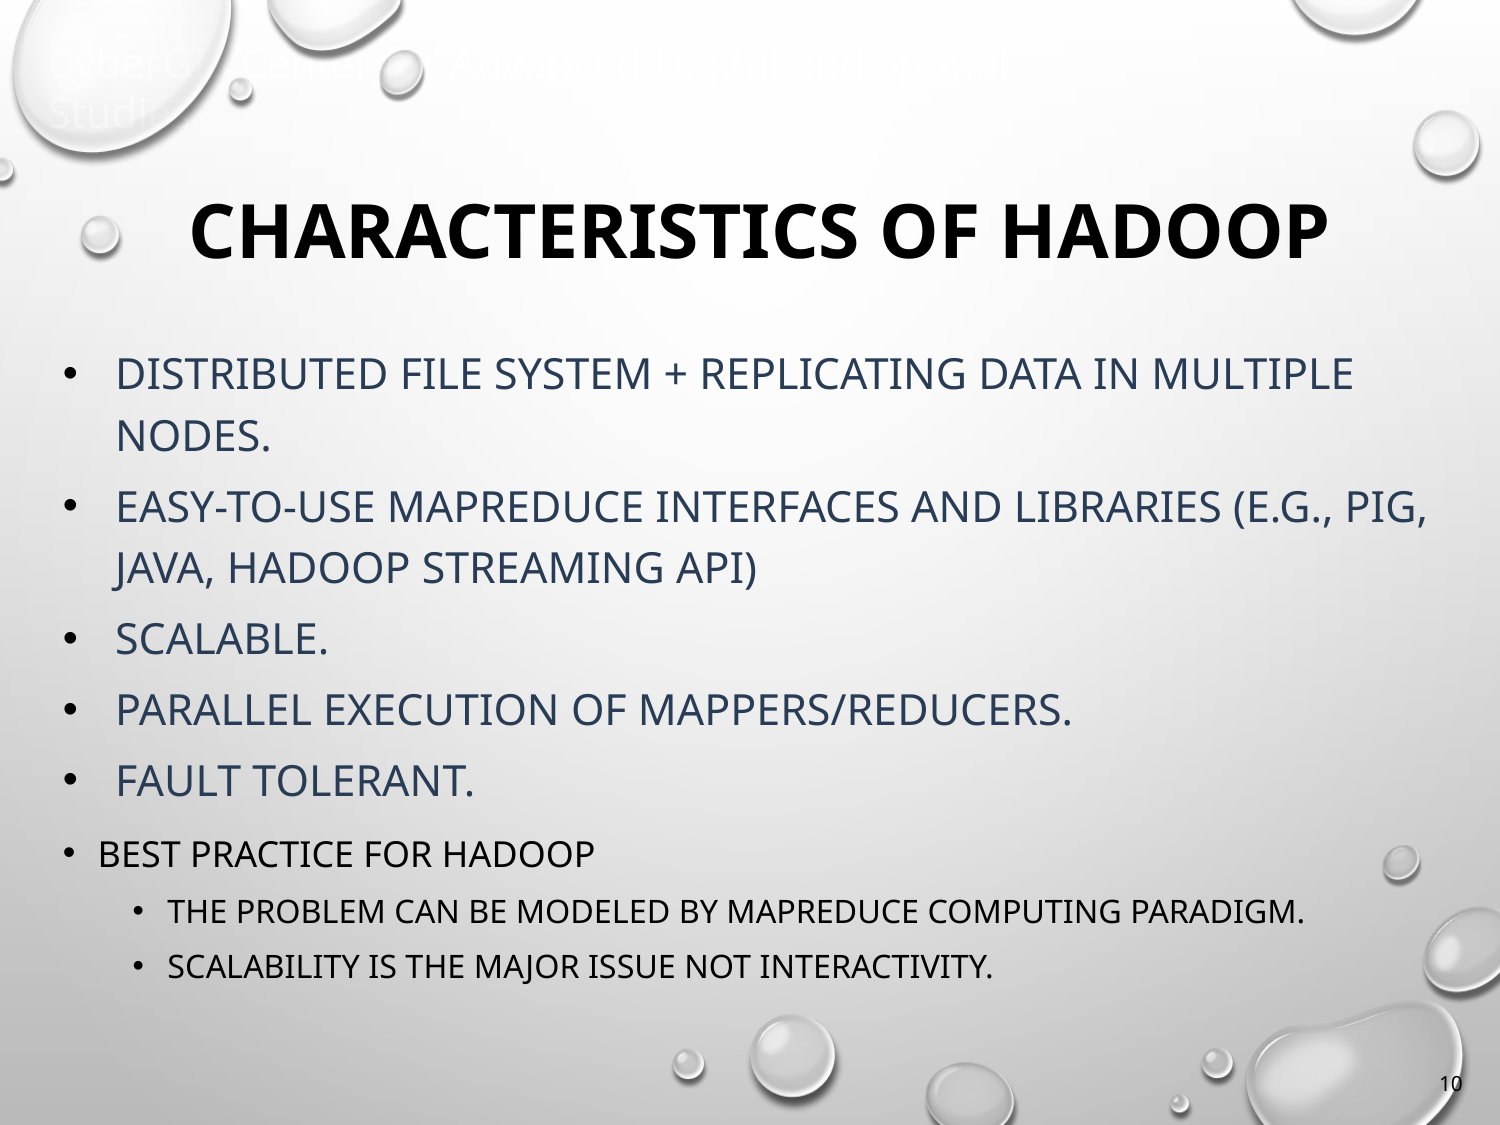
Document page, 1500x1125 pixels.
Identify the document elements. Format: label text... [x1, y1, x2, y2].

picture [0, 0, 1500, 1125]
title Characteristics of Hadoop [76, 175, 1445, 283]
slide_number 10 [1391, 1042, 1478, 1103]
list Distributed file system + replicating data in multiple nodes. Easy-to-use MapReduce interfaces and libraries (e.g., Pig, Java, Hadoop Streaming API) Scalable. Parallel execution of mappers/reducers. Fault tolerant. Best practice for Hadoop The problem can be modeled by MapReduce computing paradigm. Scalability is the major issue not interactivity. [47, 328, 1473, 999]
